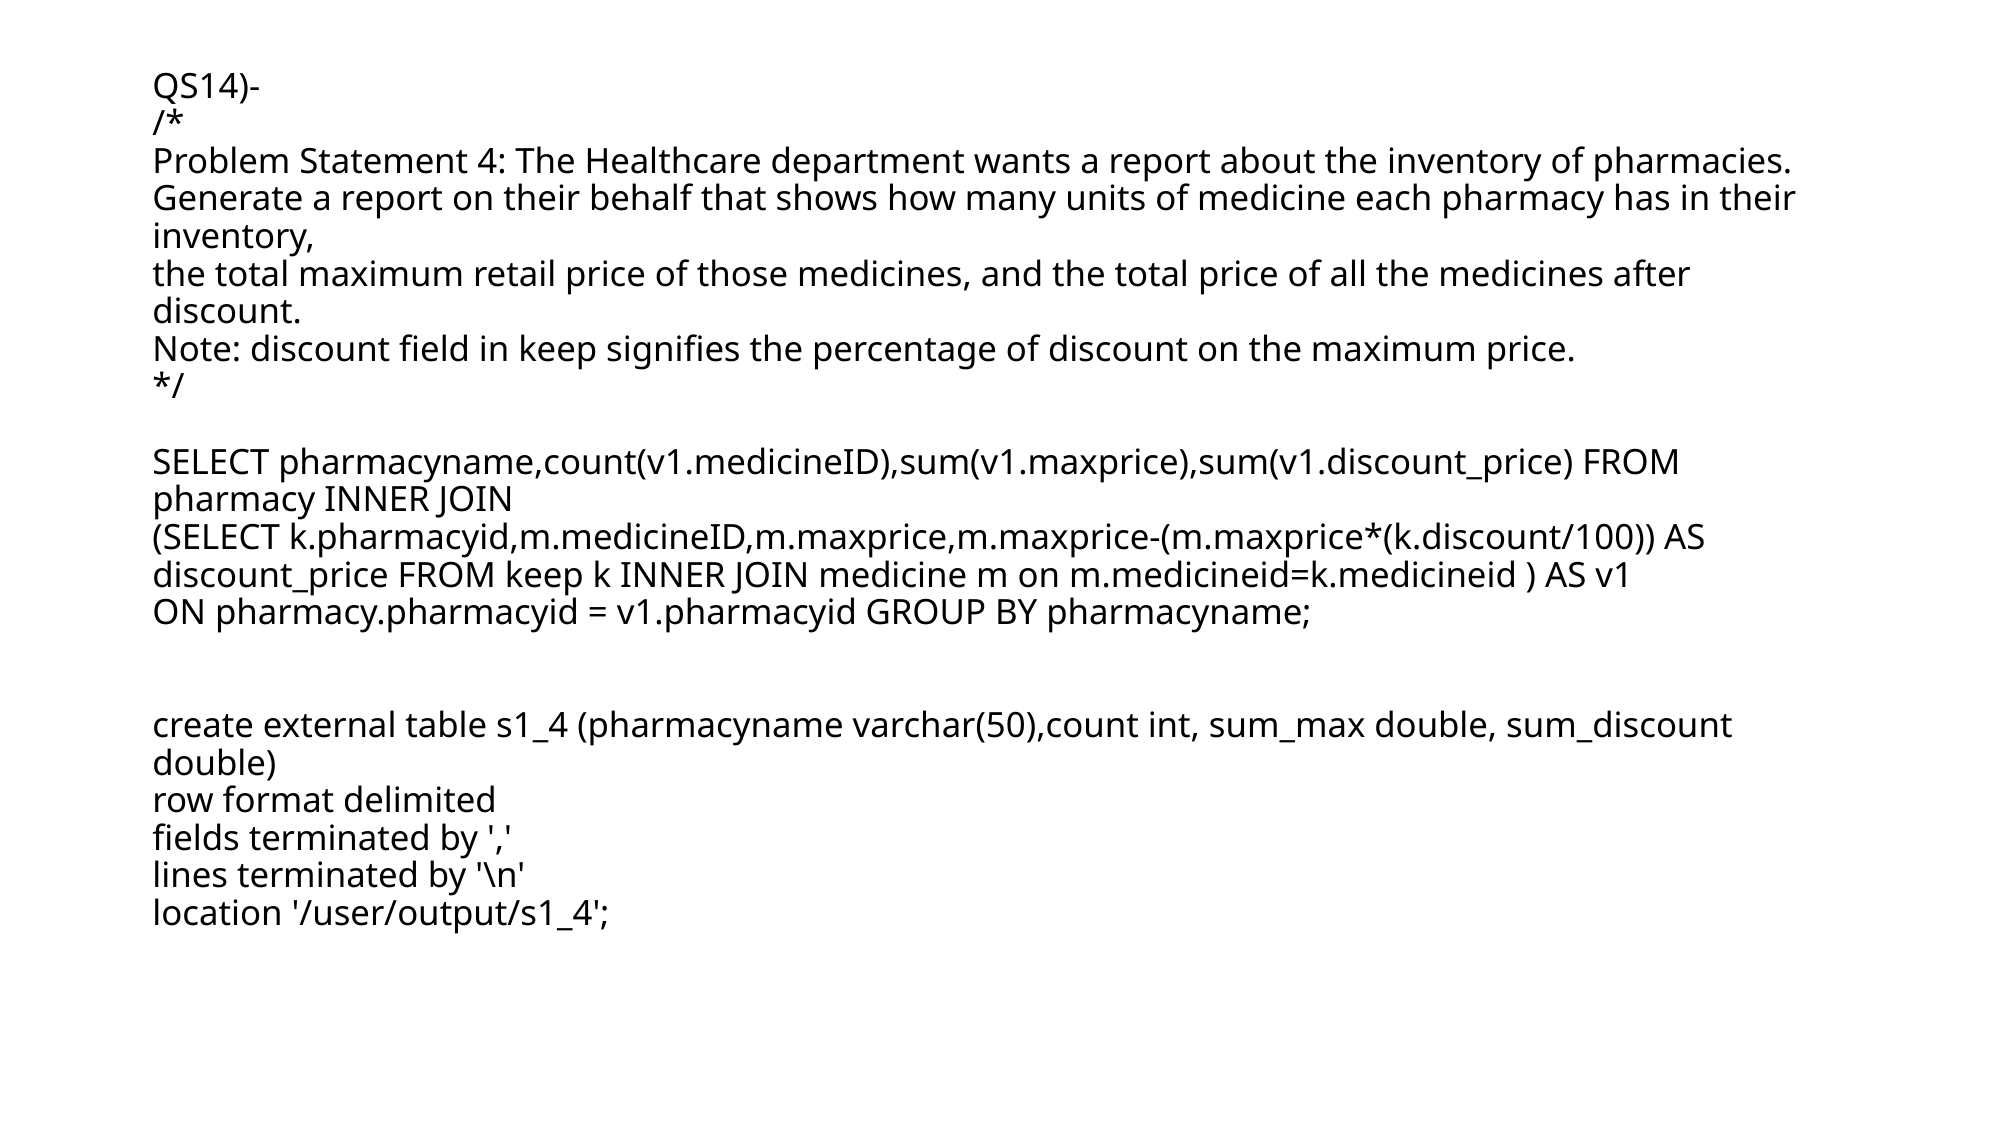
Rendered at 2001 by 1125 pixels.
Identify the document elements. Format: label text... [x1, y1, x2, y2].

title QS14)- /* Problem Statement 4: The Healthcare department wants a report about the inventory of pharmacies. Generate a report on their behalf that shows how many units of medicine each pharmacy has in their inventory, the total maximum retail price of those medicines, and the total price of all the medicines after discount. Note: discount field in keep signifies the percentage of discount on the maximum price. */ SELECT pharmacyname,count(v1.medicineID),sum(v1.maxprice),sum(v1.discount_price) FROM pharmacy INNER JOIN (SELECT k.pharmacyid,m.medicineID,m.maxprice,m.maxprice-(m.maxprice*(k.discount/100)) AS discount_price FROM keep k INNER JOIN medicine m on m.medicineid=k.medicineid ) AS v1 ON pharmacy.pharmacyid = v1.pharmacyid GROUP BY pharmacyname; create external table s1_4 (pharmacyname varchar(50),count int, sum_max double, sum_discount double) row format delimited fields terminated by ',' lines terminated by '\n' location '/user/output/s1_4'; [137, 59, 1863, 1059]
